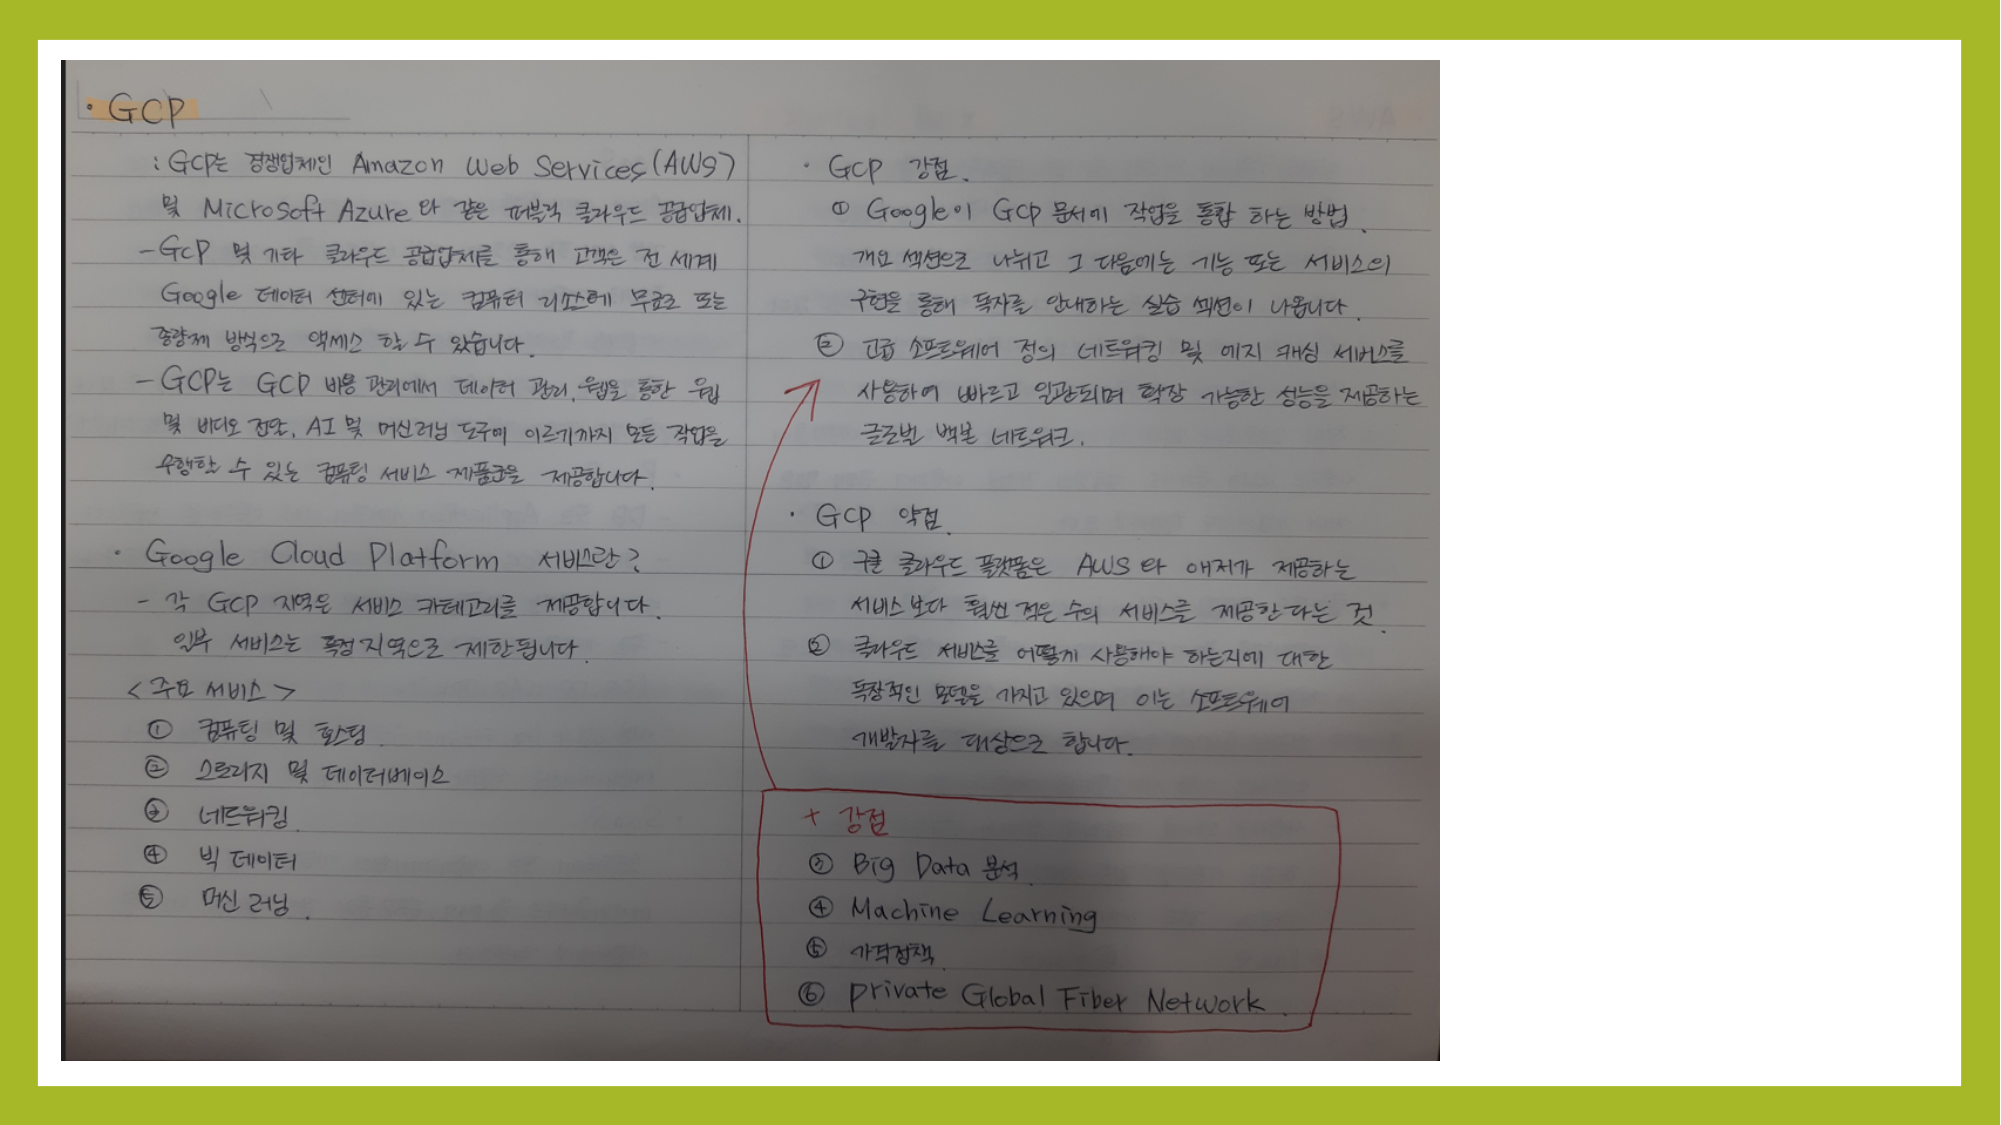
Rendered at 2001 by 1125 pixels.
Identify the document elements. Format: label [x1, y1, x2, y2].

picture [60, 60, 1440, 1061]
